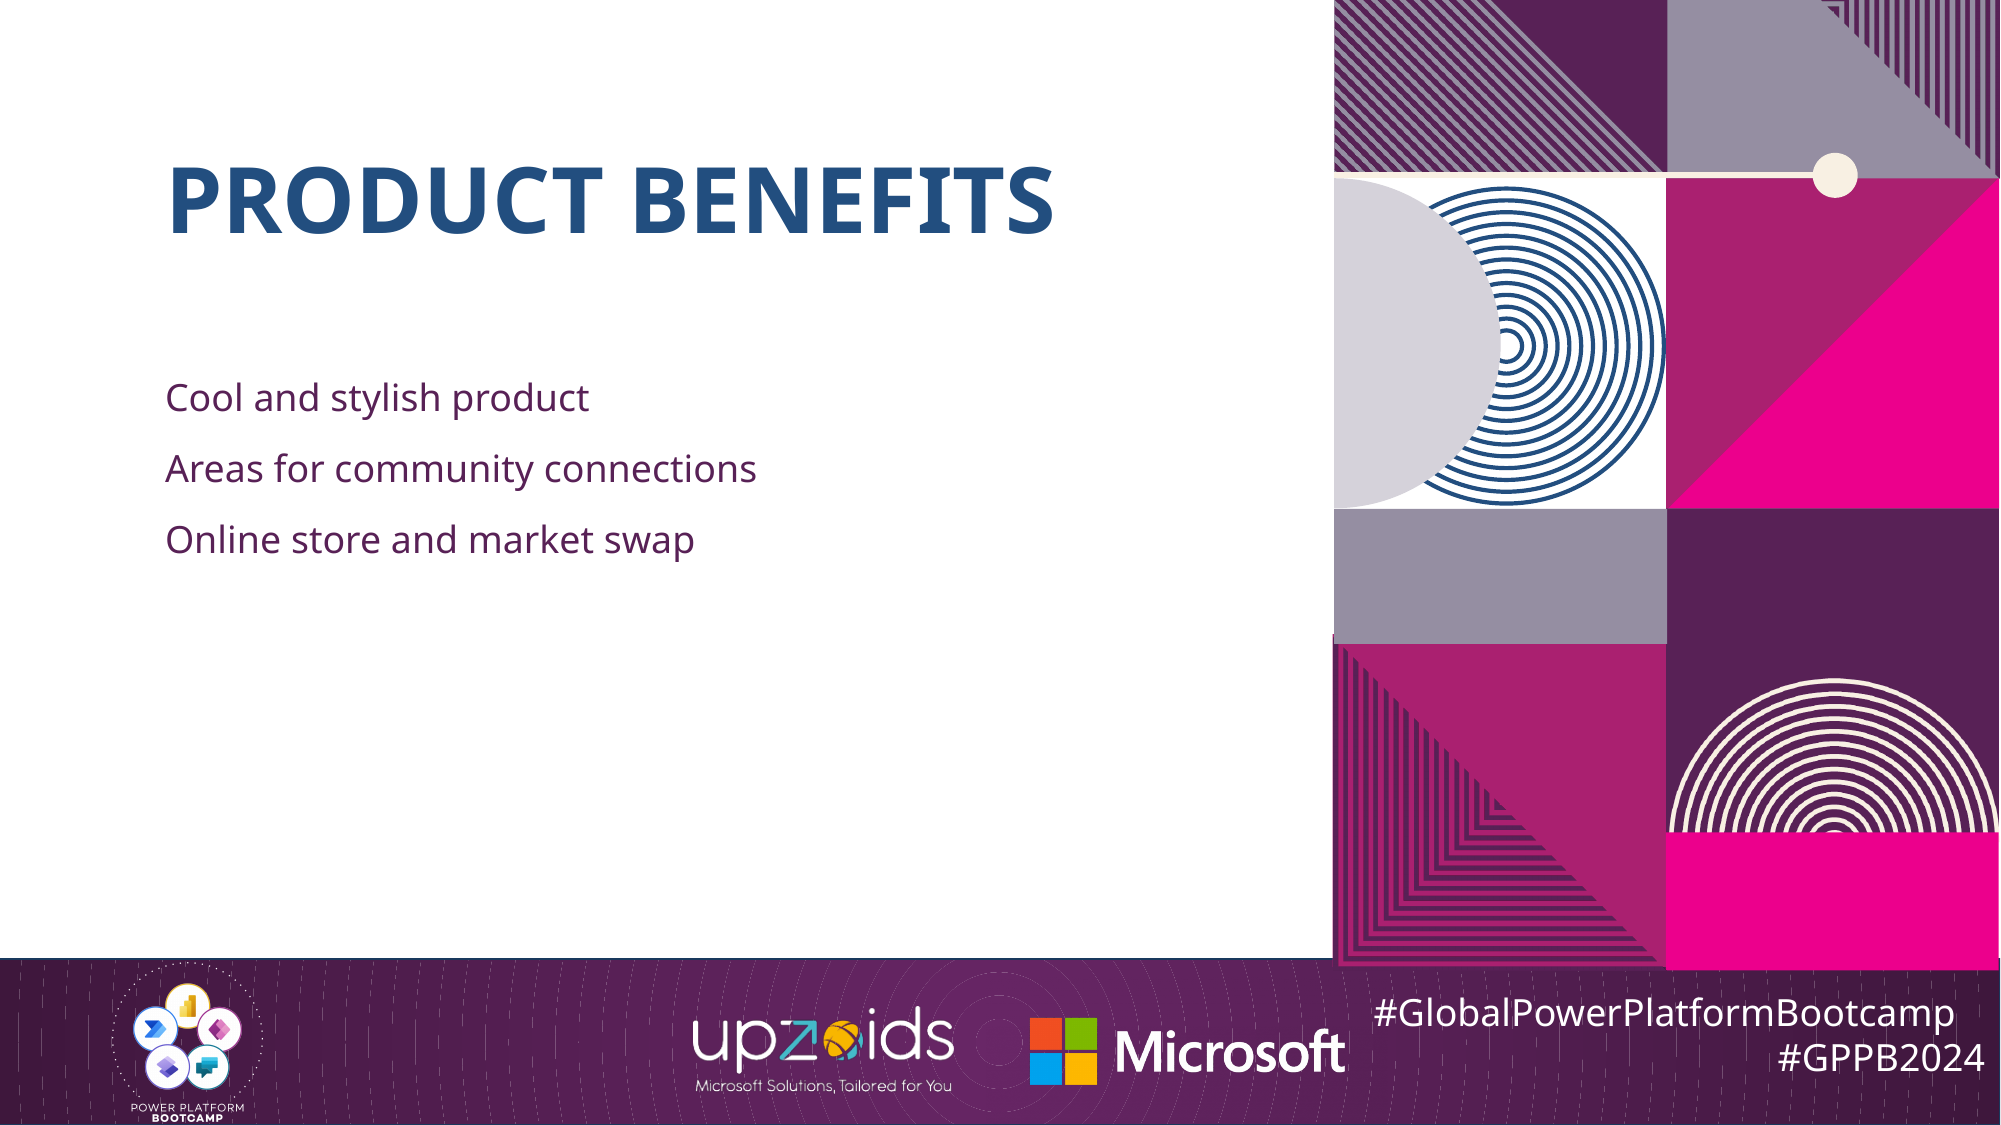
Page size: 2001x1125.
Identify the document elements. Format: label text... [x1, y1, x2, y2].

picture [112, 962, 263, 1122]
picture [1668, 678, 2000, 843]
picture [1333, 637, 1667, 971]
list Cool and stylish product Areas for community connections Online store and market swap [150, 361, 1266, 992]
picture [986, 977, 1388, 1125]
title PRODUCT BENEFITS [150, 146, 1266, 361]
picture [693, 1006, 954, 1111]
picture [1334, 0, 2000, 179]
